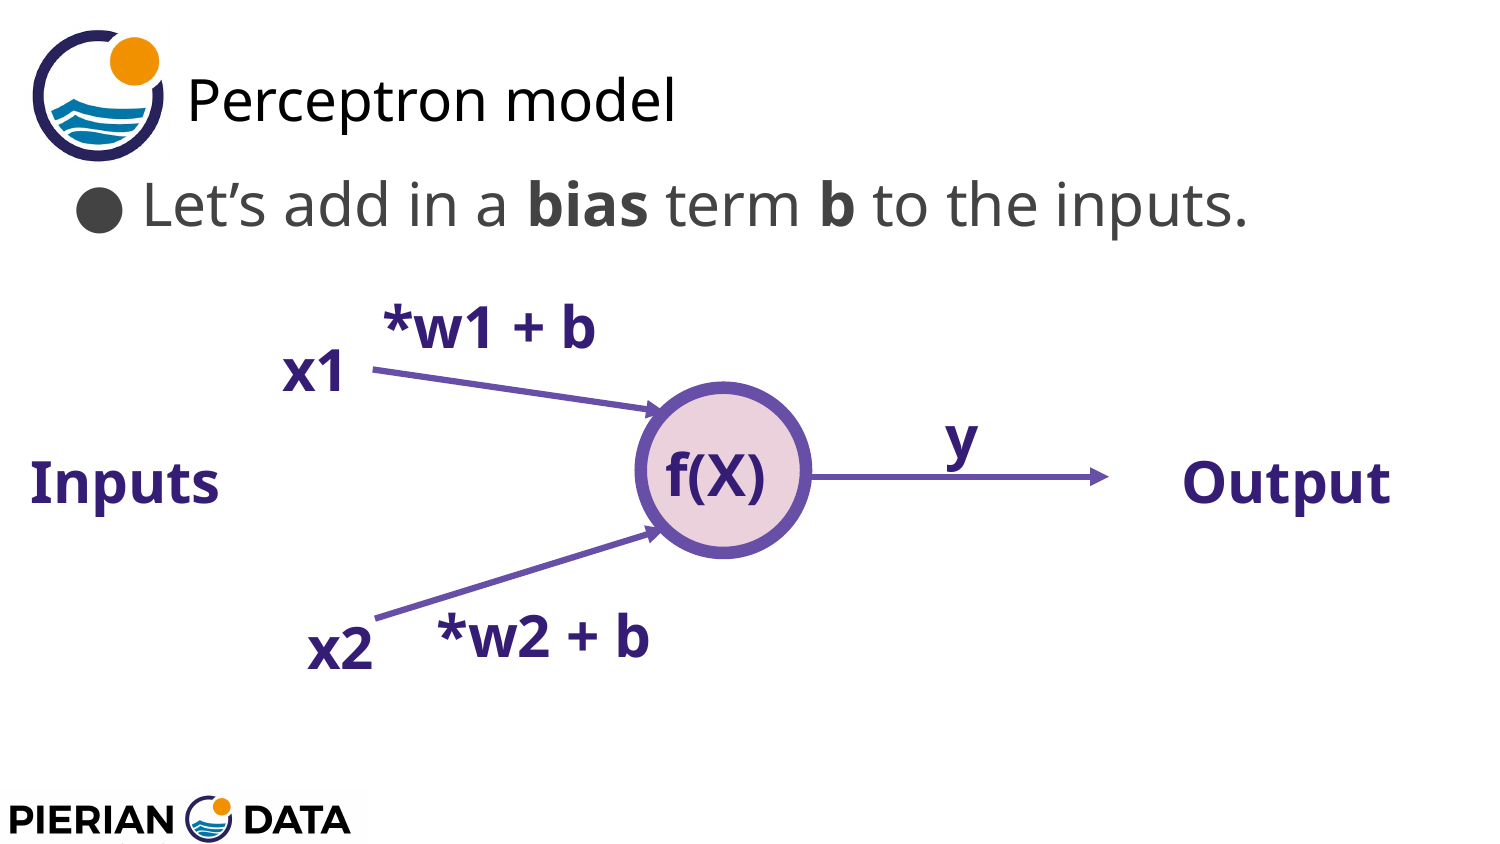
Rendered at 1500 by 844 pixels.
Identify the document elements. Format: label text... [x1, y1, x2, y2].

title x2 [292, 596, 439, 691]
title *w2 + b [421, 583, 714, 678]
title *w1 + b [367, 275, 660, 370]
text_box [797, 432, 807, 508]
text_box [655, 387, 792, 423]
text_box [655, 518, 791, 553]
picture [24, 24, 172, 167]
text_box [374, 528, 666, 619]
title f(X) [650, 423, 797, 518]
title Perceptron model [176, 48, 1449, 143]
text_box [640, 432, 650, 509]
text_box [372, 369, 666, 413]
title y [930, 384, 1077, 476]
title Inputs [15, 429, 366, 524]
title Output [1166, 429, 1500, 524]
picture [0, 787, 368, 844]
list Let’s add in a bias term b to the inputs. [51, 151, 1476, 712]
title x1 [267, 318, 369, 412]
